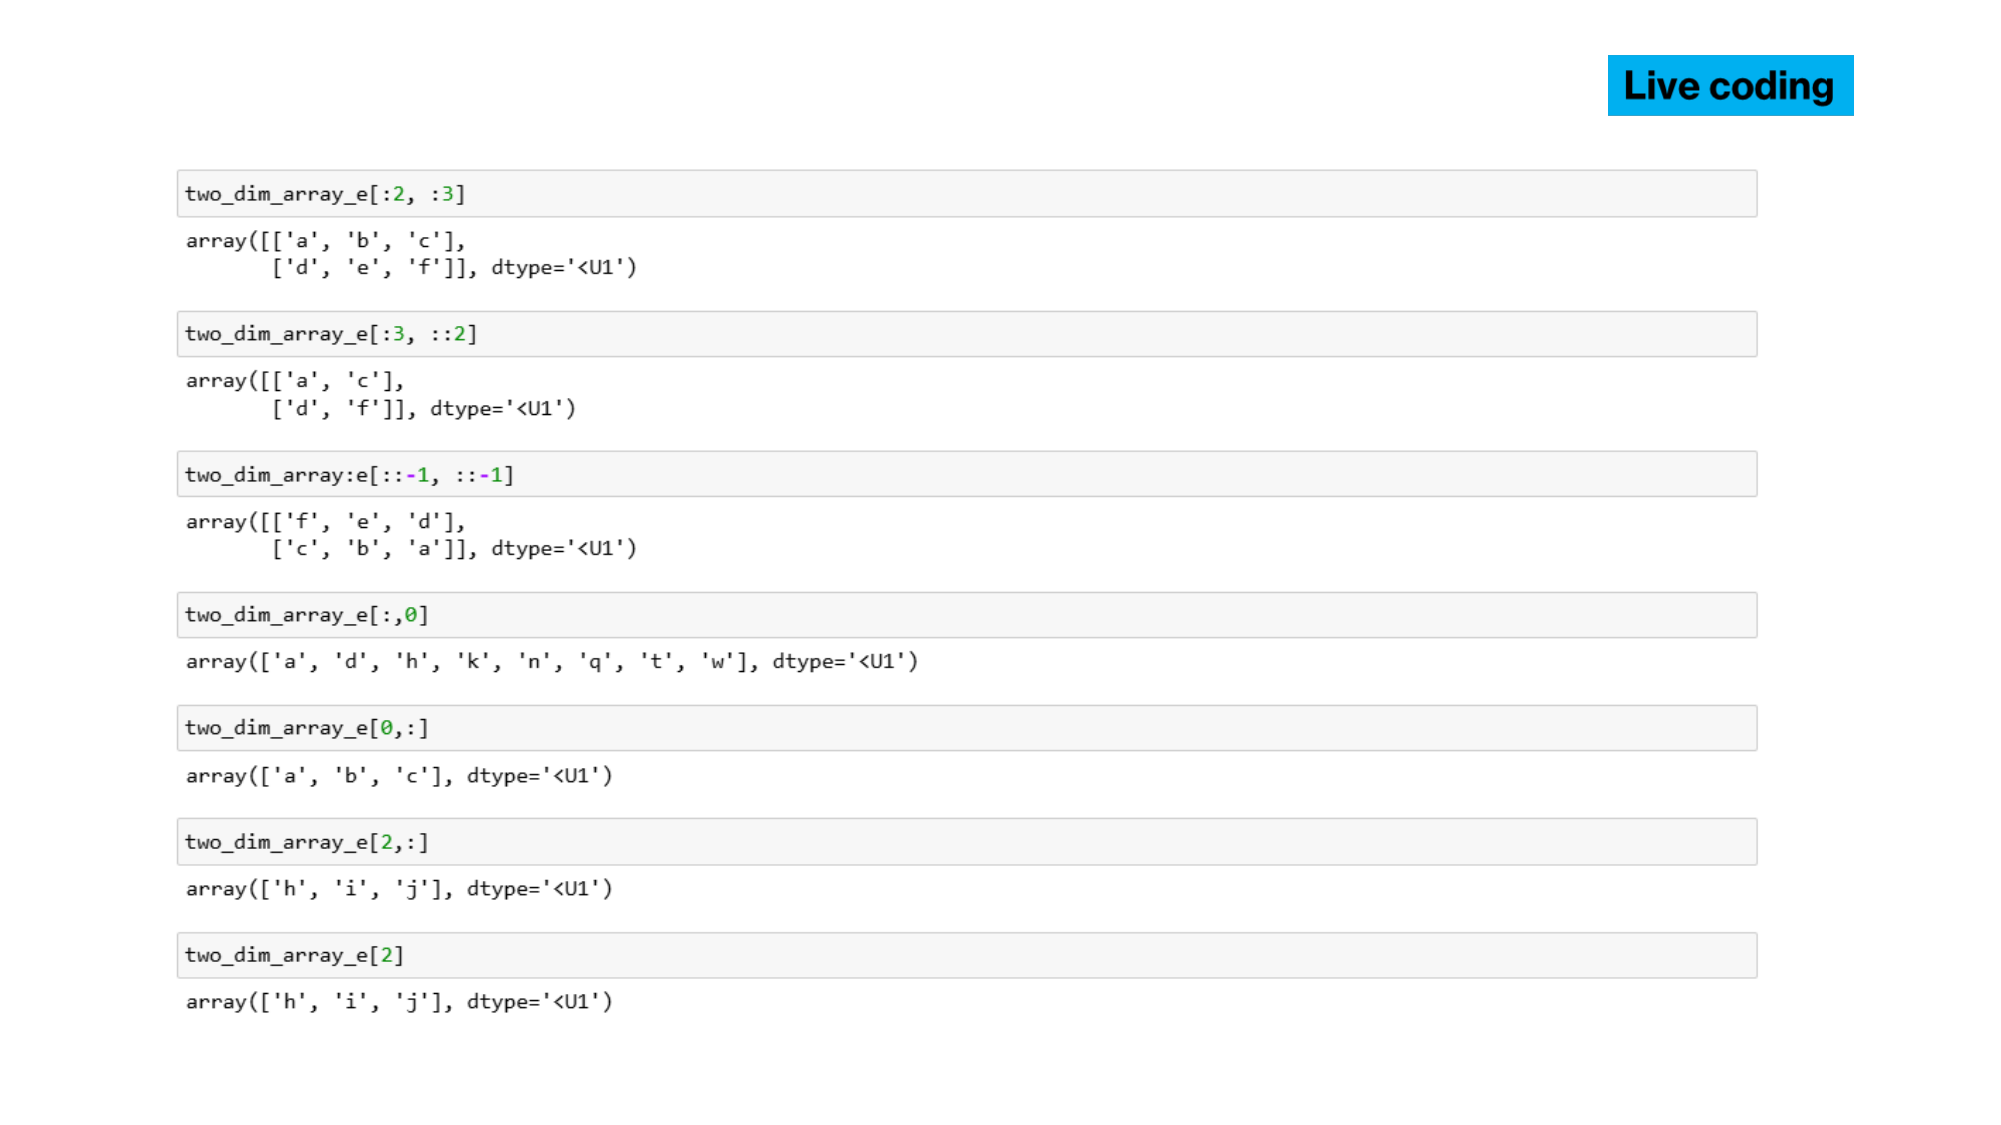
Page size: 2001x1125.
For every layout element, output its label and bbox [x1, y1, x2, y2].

picture [170, 157, 1775, 1017]
picture [1600, 50, 1858, 133]
